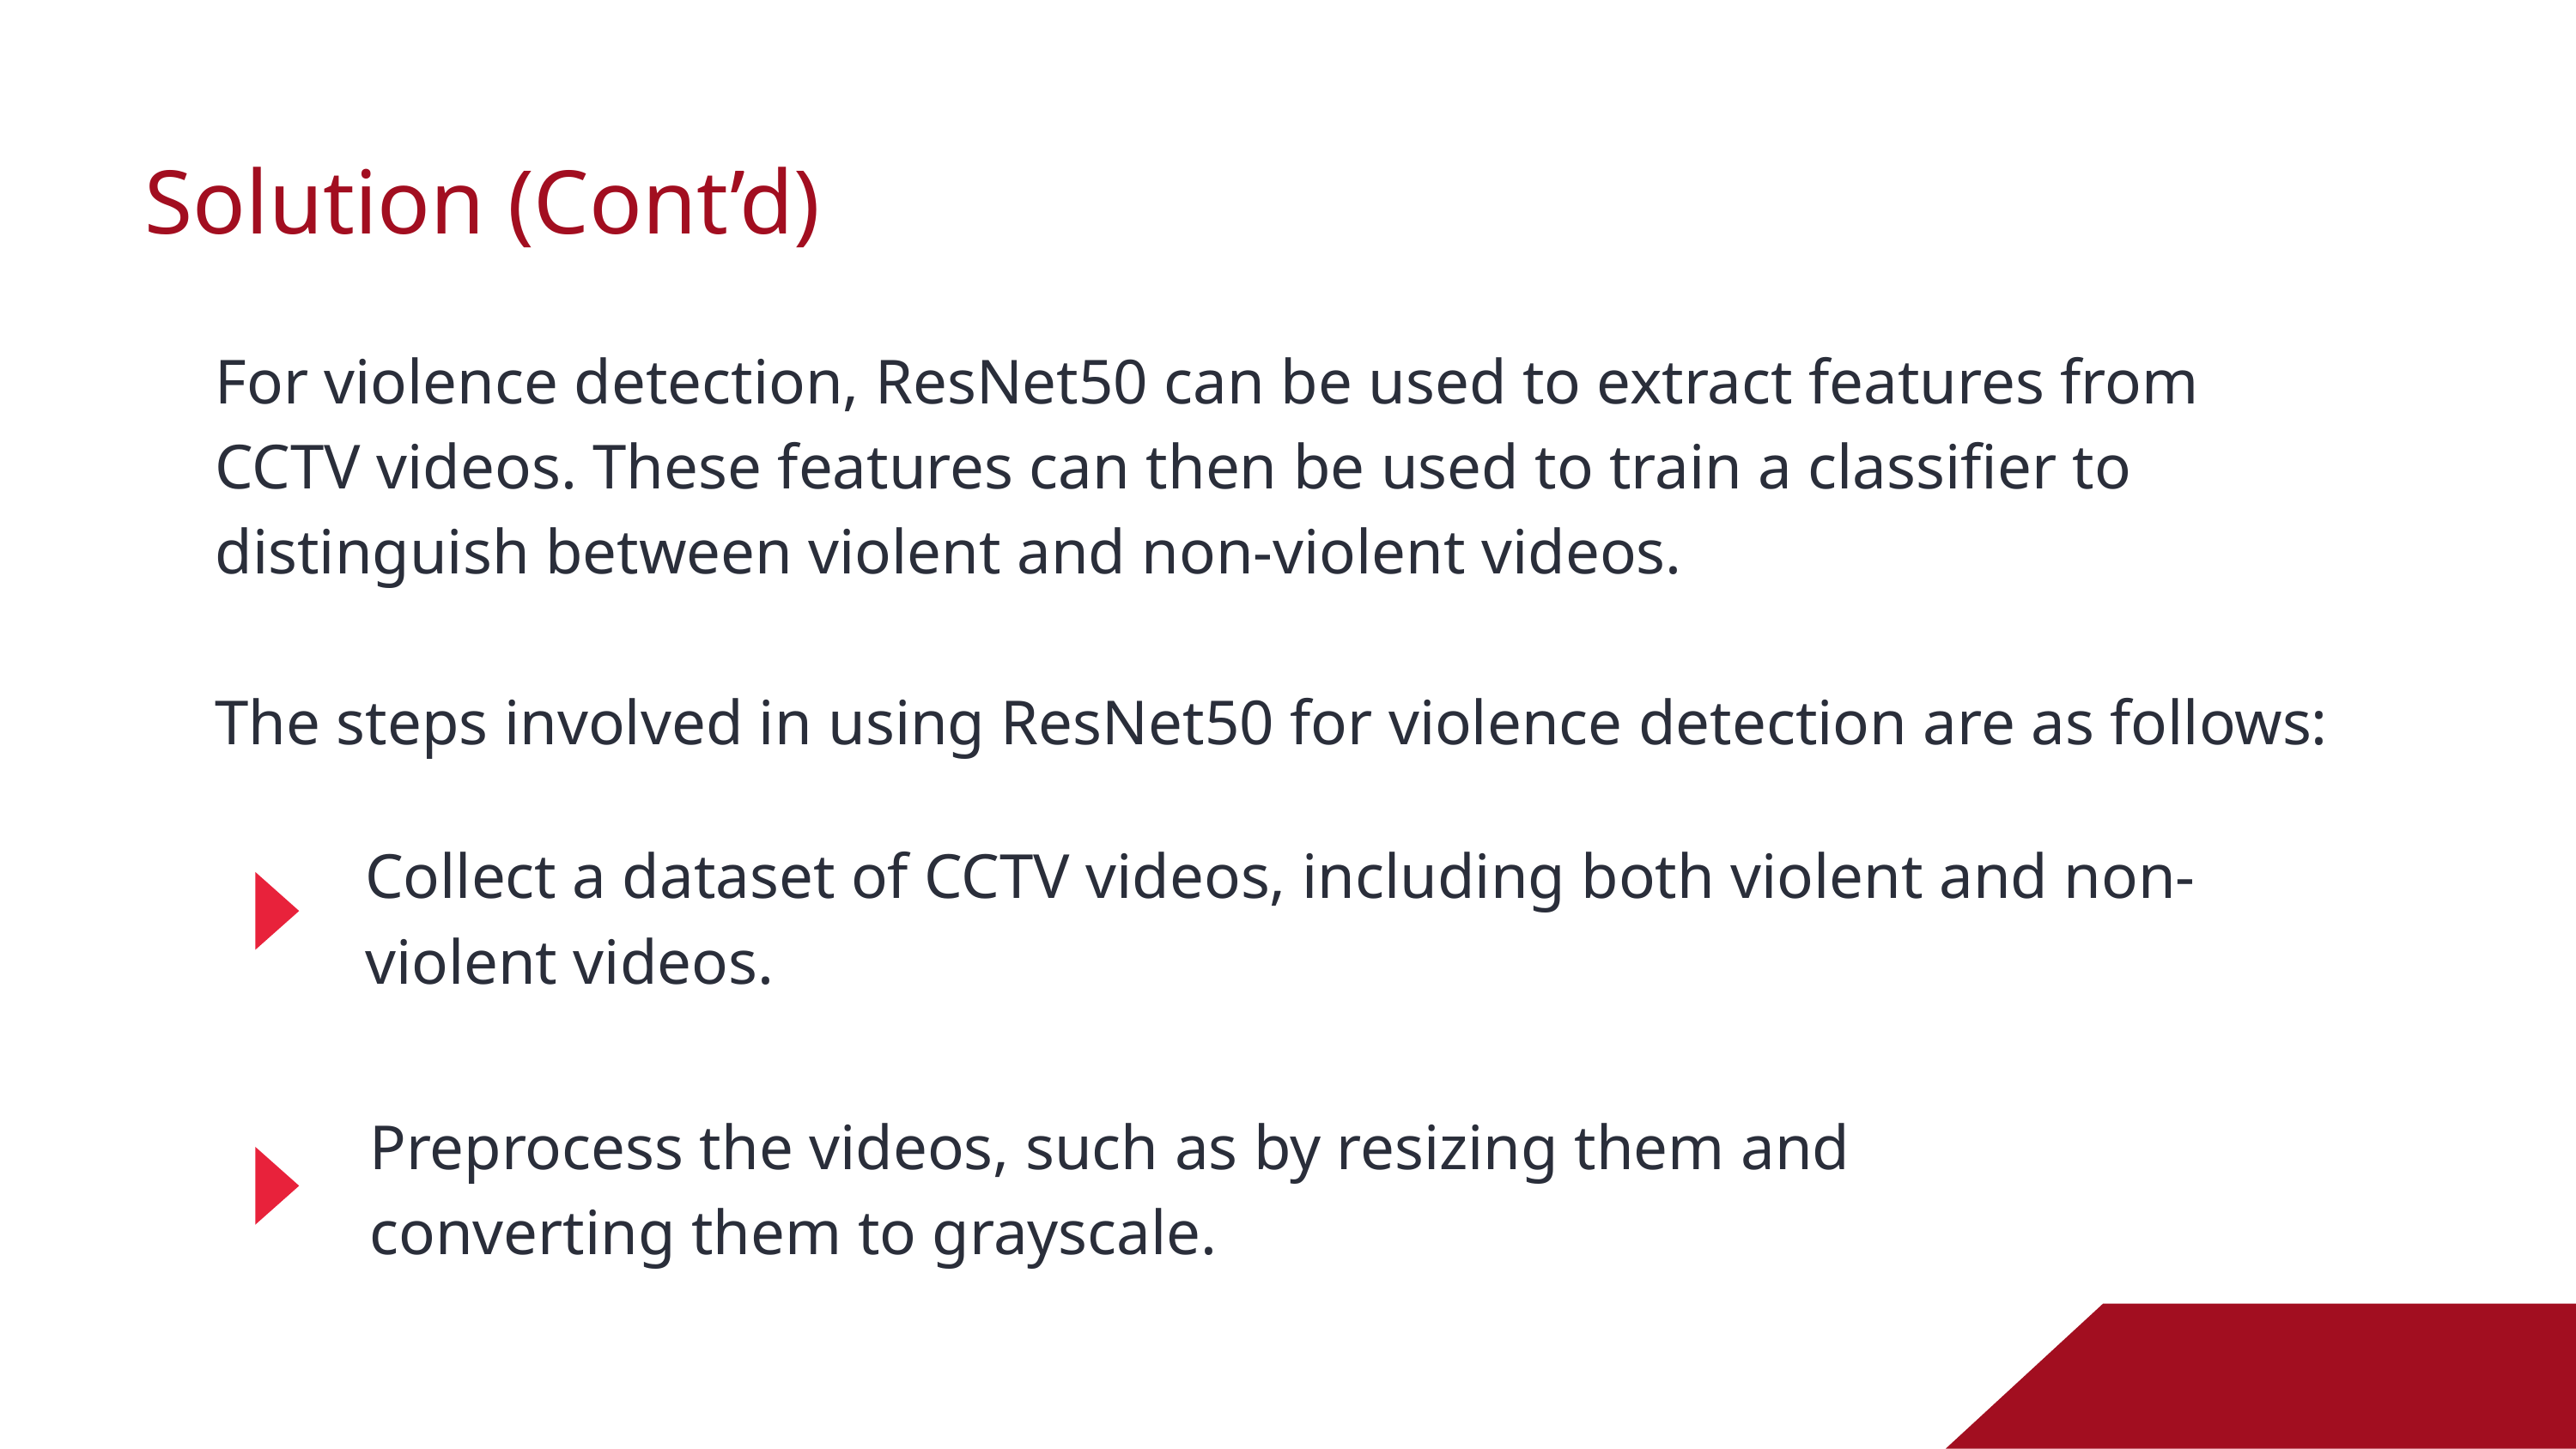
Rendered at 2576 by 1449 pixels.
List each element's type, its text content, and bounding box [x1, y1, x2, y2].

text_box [238, 1163, 317, 1208]
text_box Collect a dataset of CCTV videos, including both violent and non-violent videos. [365, 825, 2202, 997]
text_box Solution (Cont’d) [144, 146, 1088, 252]
text_box For violence detection, ResNet50 can be used to extract features from CCTV videos. These features can then be used to train a classifier to distinguish between violent and non-violent videos. The steps involved in using ResNet50 for violence detection are as follows: [215, 330, 2352, 842]
text_box Preprocess the videos, such as by resizing them and converting them to grayscale. [369, 1096, 2000, 1267]
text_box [238, 888, 317, 933]
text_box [1945, 1303, 2576, 1449]
